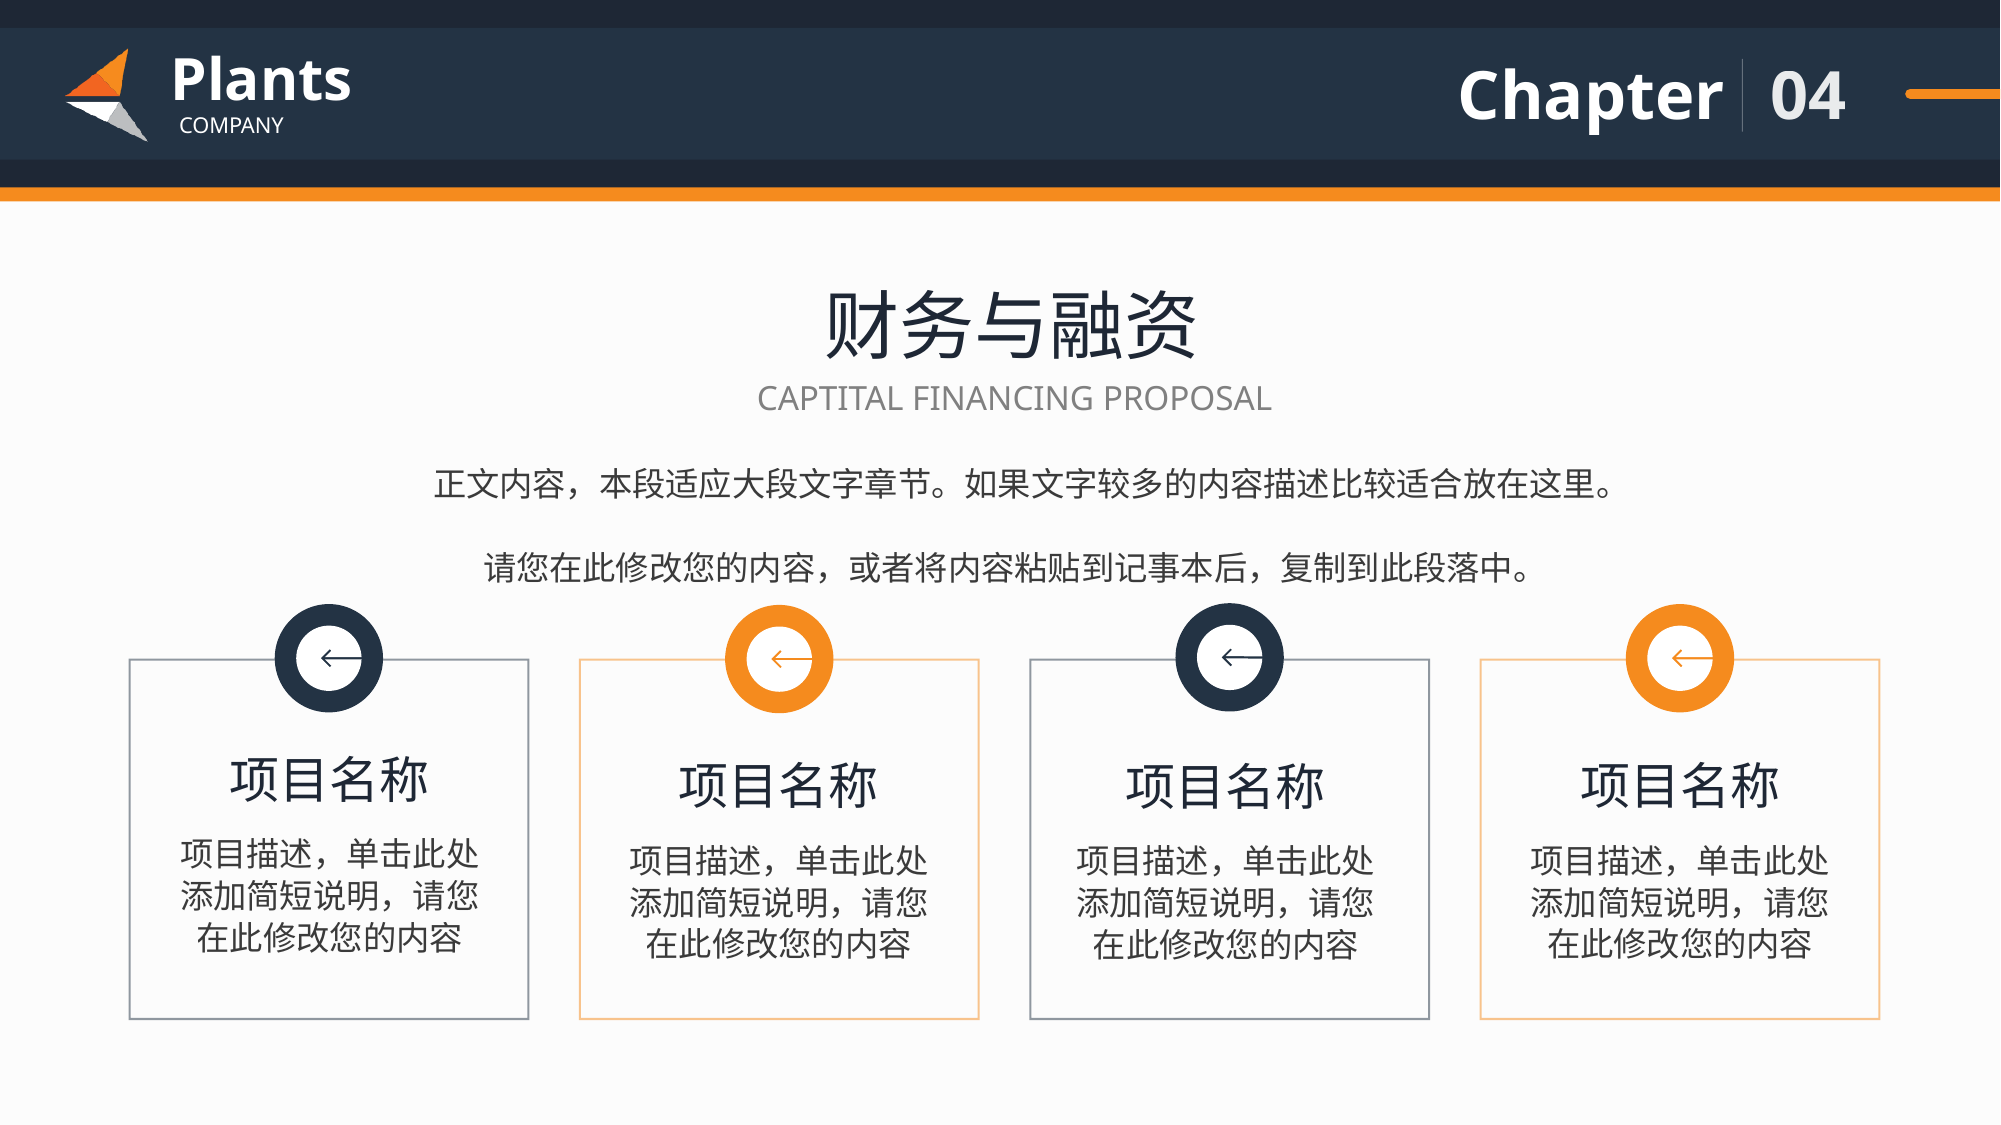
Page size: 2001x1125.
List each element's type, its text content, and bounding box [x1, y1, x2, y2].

text_box [1174, 602, 1285, 713]
text_box [273, 603, 385, 714]
text_box 项目描述，单击此处添加简短说明，请您在此修改您的内容 [159, 824, 500, 965]
text_box [1196, 624, 1263, 691]
text_box 项目描述，单击此处添加简短说明，请您在此修改您的内容 [608, 830, 949, 971]
text_box [579, 659, 980, 1020]
text_box [724, 603, 835, 715]
text_box 项目名称 [1565, 747, 1796, 822]
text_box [750, 270, 1280, 426]
text_box [129, 659, 529, 1020]
text_box 项目描述，单击此处添加简短说明，请您在此修改您的内容 [1055, 831, 1396, 972]
text_box [746, 626, 812, 692]
text_box 04 [1755, 45, 1862, 141]
text_box 项目名称 [1111, 747, 1341, 823]
text_box [1029, 659, 1430, 1020]
text_box [1480, 659, 1880, 1020]
text_box [1624, 603, 1736, 714]
text_box 项目描述，单击此处添加简短说明，请您在此修改您的内容 [1510, 830, 1851, 971]
text_box 正文内容，本段适应大段文字章节。如果文字较多的内容描述比较适合放在这里。 请您在此修改您的内容，或者将内容粘贴到记事本后，复制到此段落中。 [404, 454, 1626, 595]
text_box [296, 625, 362, 691]
text_box 项目名称 [215, 740, 445, 816]
text_box 项目名称 [663, 747, 894, 822]
picture [65, 48, 148, 142]
text_box [1647, 625, 1713, 691]
